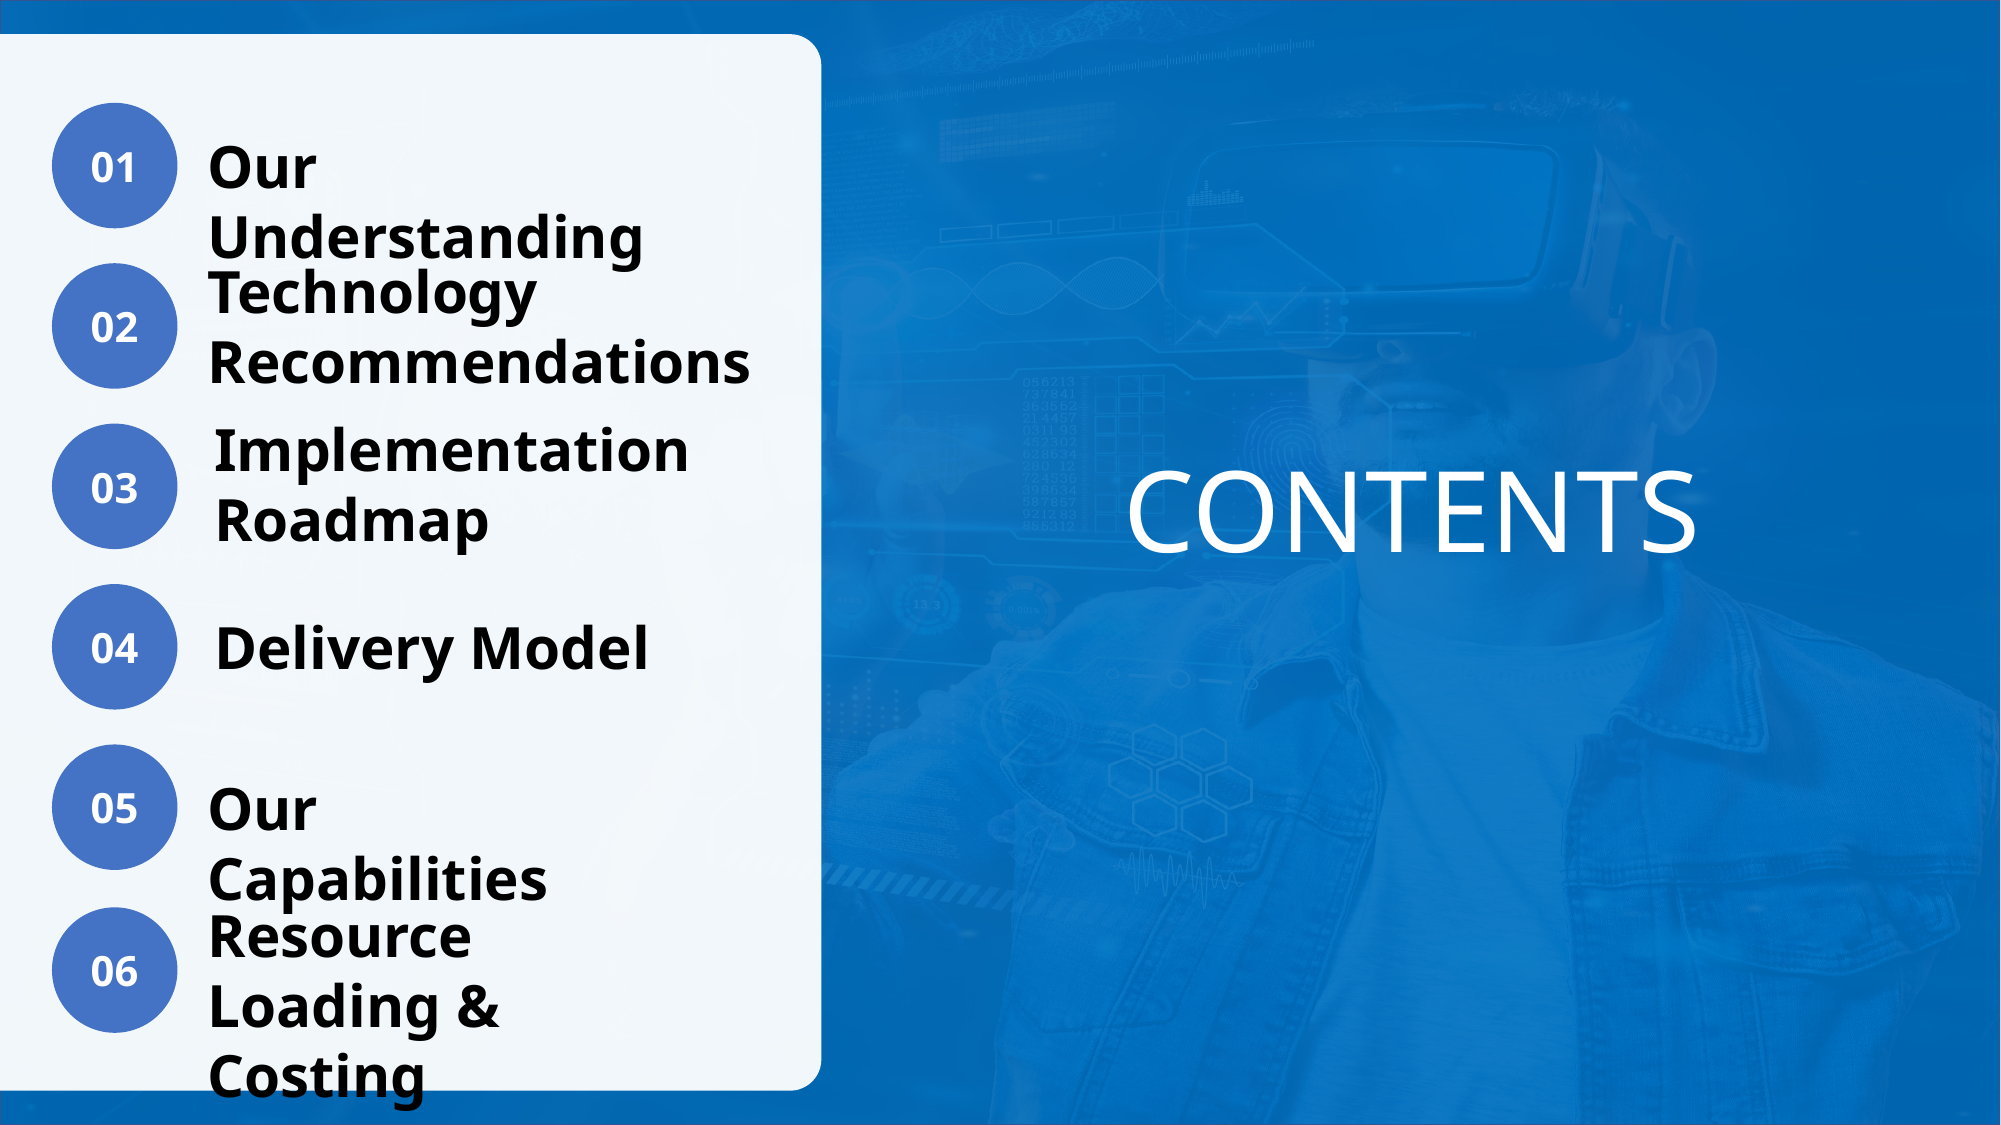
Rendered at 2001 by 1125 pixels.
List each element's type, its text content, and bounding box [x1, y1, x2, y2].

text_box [51, 102, 749, 229]
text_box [51, 891, 664, 1049]
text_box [51, 744, 664, 870]
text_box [51, 584, 671, 710]
text_box CONTENTS [1077, 432, 1747, 583]
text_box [51, 405, 716, 563]
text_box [51, 247, 848, 405]
